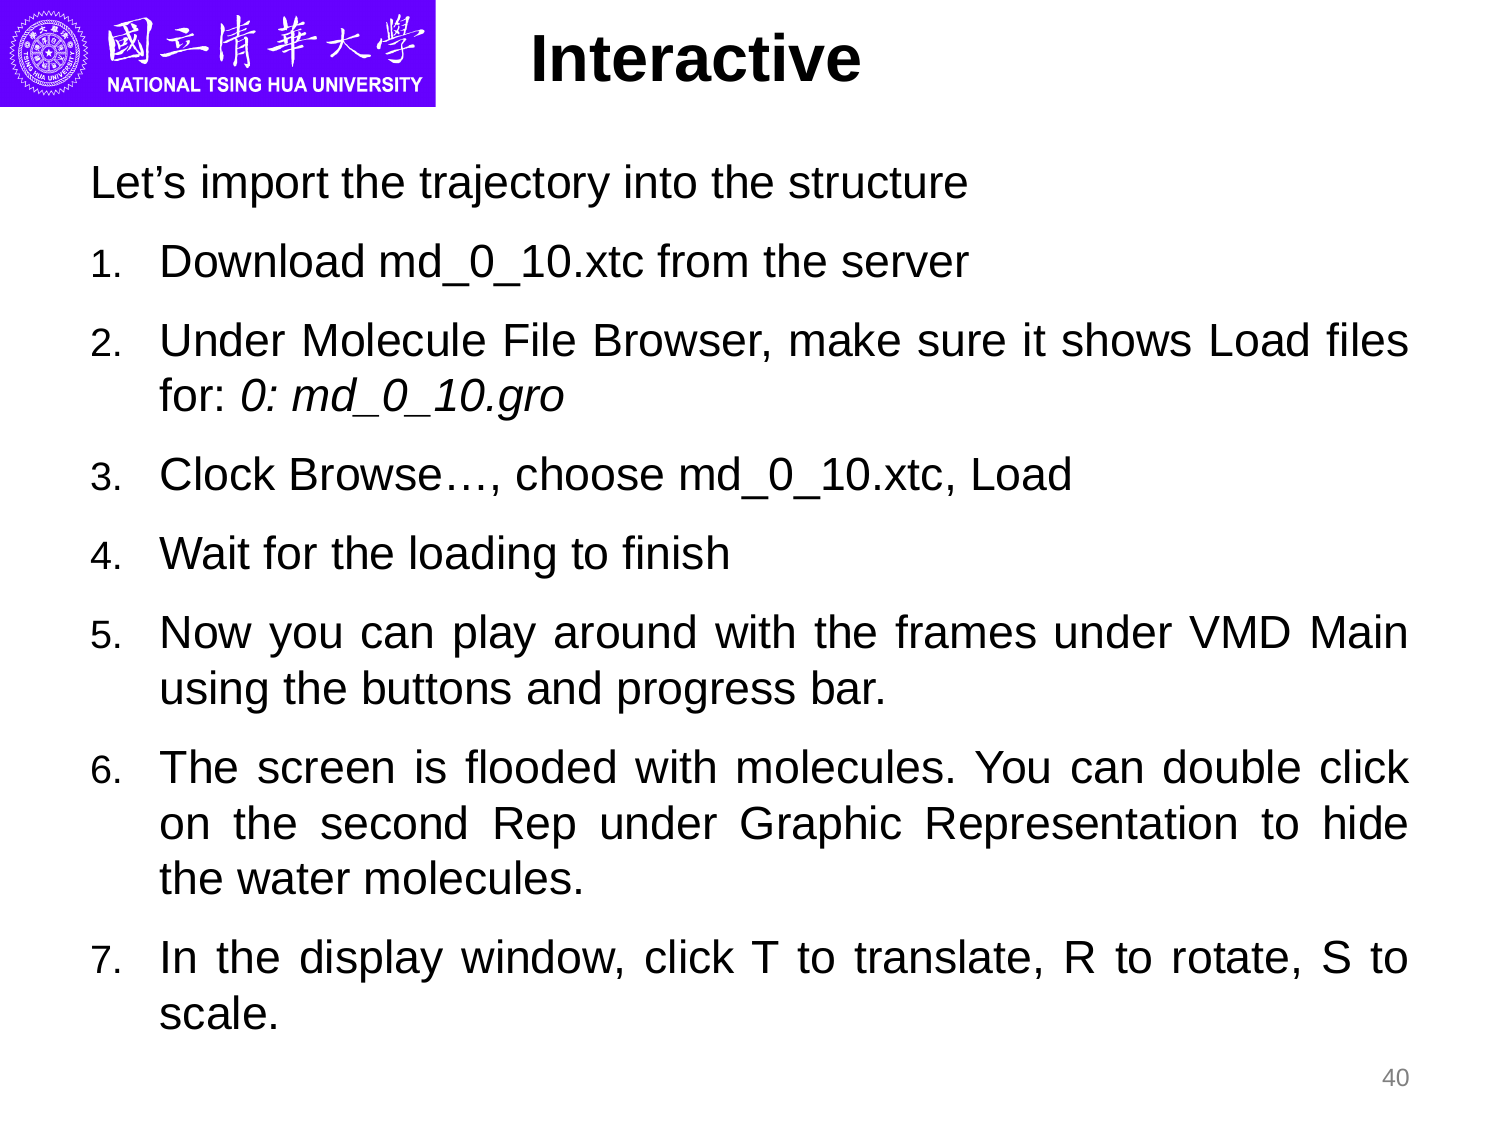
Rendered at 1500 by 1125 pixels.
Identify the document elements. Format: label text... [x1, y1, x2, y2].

title Interactive [515, 0, 1425, 107]
picture [0, 0, 436, 107]
slide_number 40 [1308, 1050, 1425, 1103]
list Let’s import the trajectory into the structure Download md_0_10.xtc from the server Under Molecule File Browser, make sure it shows Load files for: 0: md_0_10.gro Clock Browse…, choose md_0_10.xtc, Load Wait for the loading to finish Now you can play around with the frames under VMD Main using the buttons and progress bar. The screen is flooded with molecules. You can double click on the second Rep under Graphic Representation to hide the water molecules. In the display window, click T to translate, R to rotate, S to scale. [75, 144, 1425, 1050]
